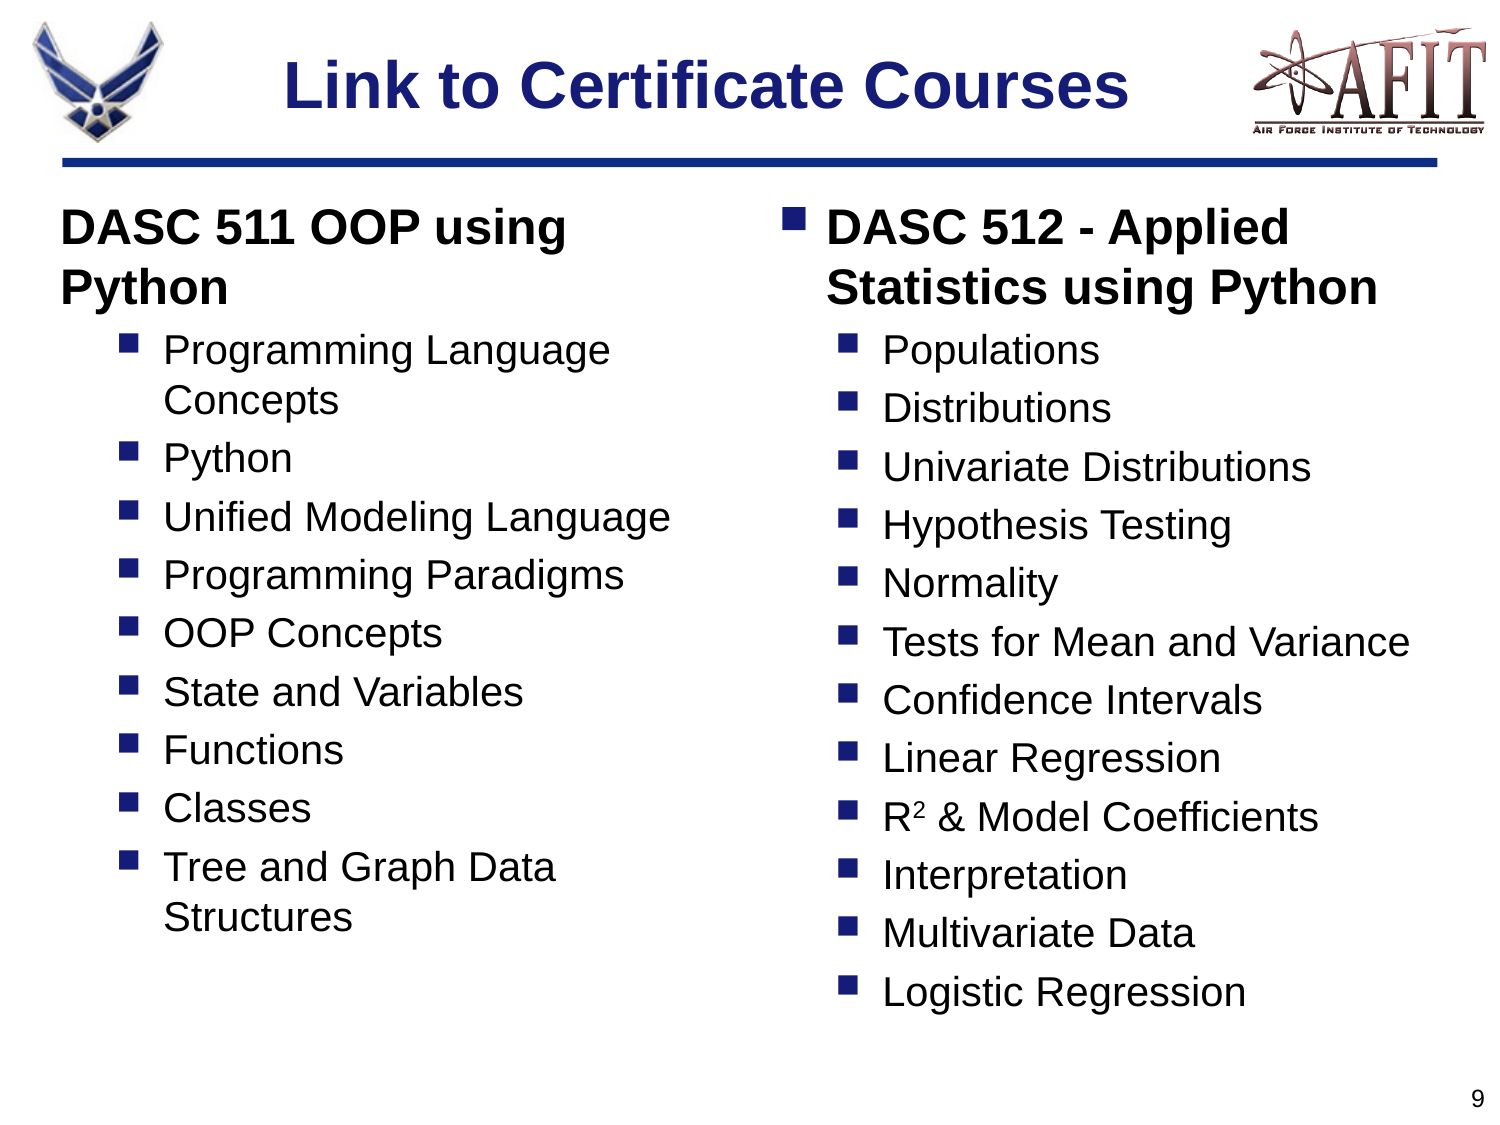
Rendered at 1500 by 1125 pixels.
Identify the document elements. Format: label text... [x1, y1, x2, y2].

picture [32, 21, 164, 143]
list DASC 511 OOP using Python Programming Language Concepts Python Unified Modeling Language Programming Paradigms OOP Concepts State and Variables Functions Classes Tree and Graph Data Structures [44, 186, 764, 675]
text_box DASC 512 - Applied Statistics using Python Populations Distributions Univariate Distributions Hypothesis Testing Normality Tests for Mean and Variance Confidence Intervals Linear Regression R2 & Model Coefficients Interpretation Multivariate Data Logistic Regression [764, 186, 1484, 675]
title Link to Certificate Courses [179, 24, 1236, 139]
